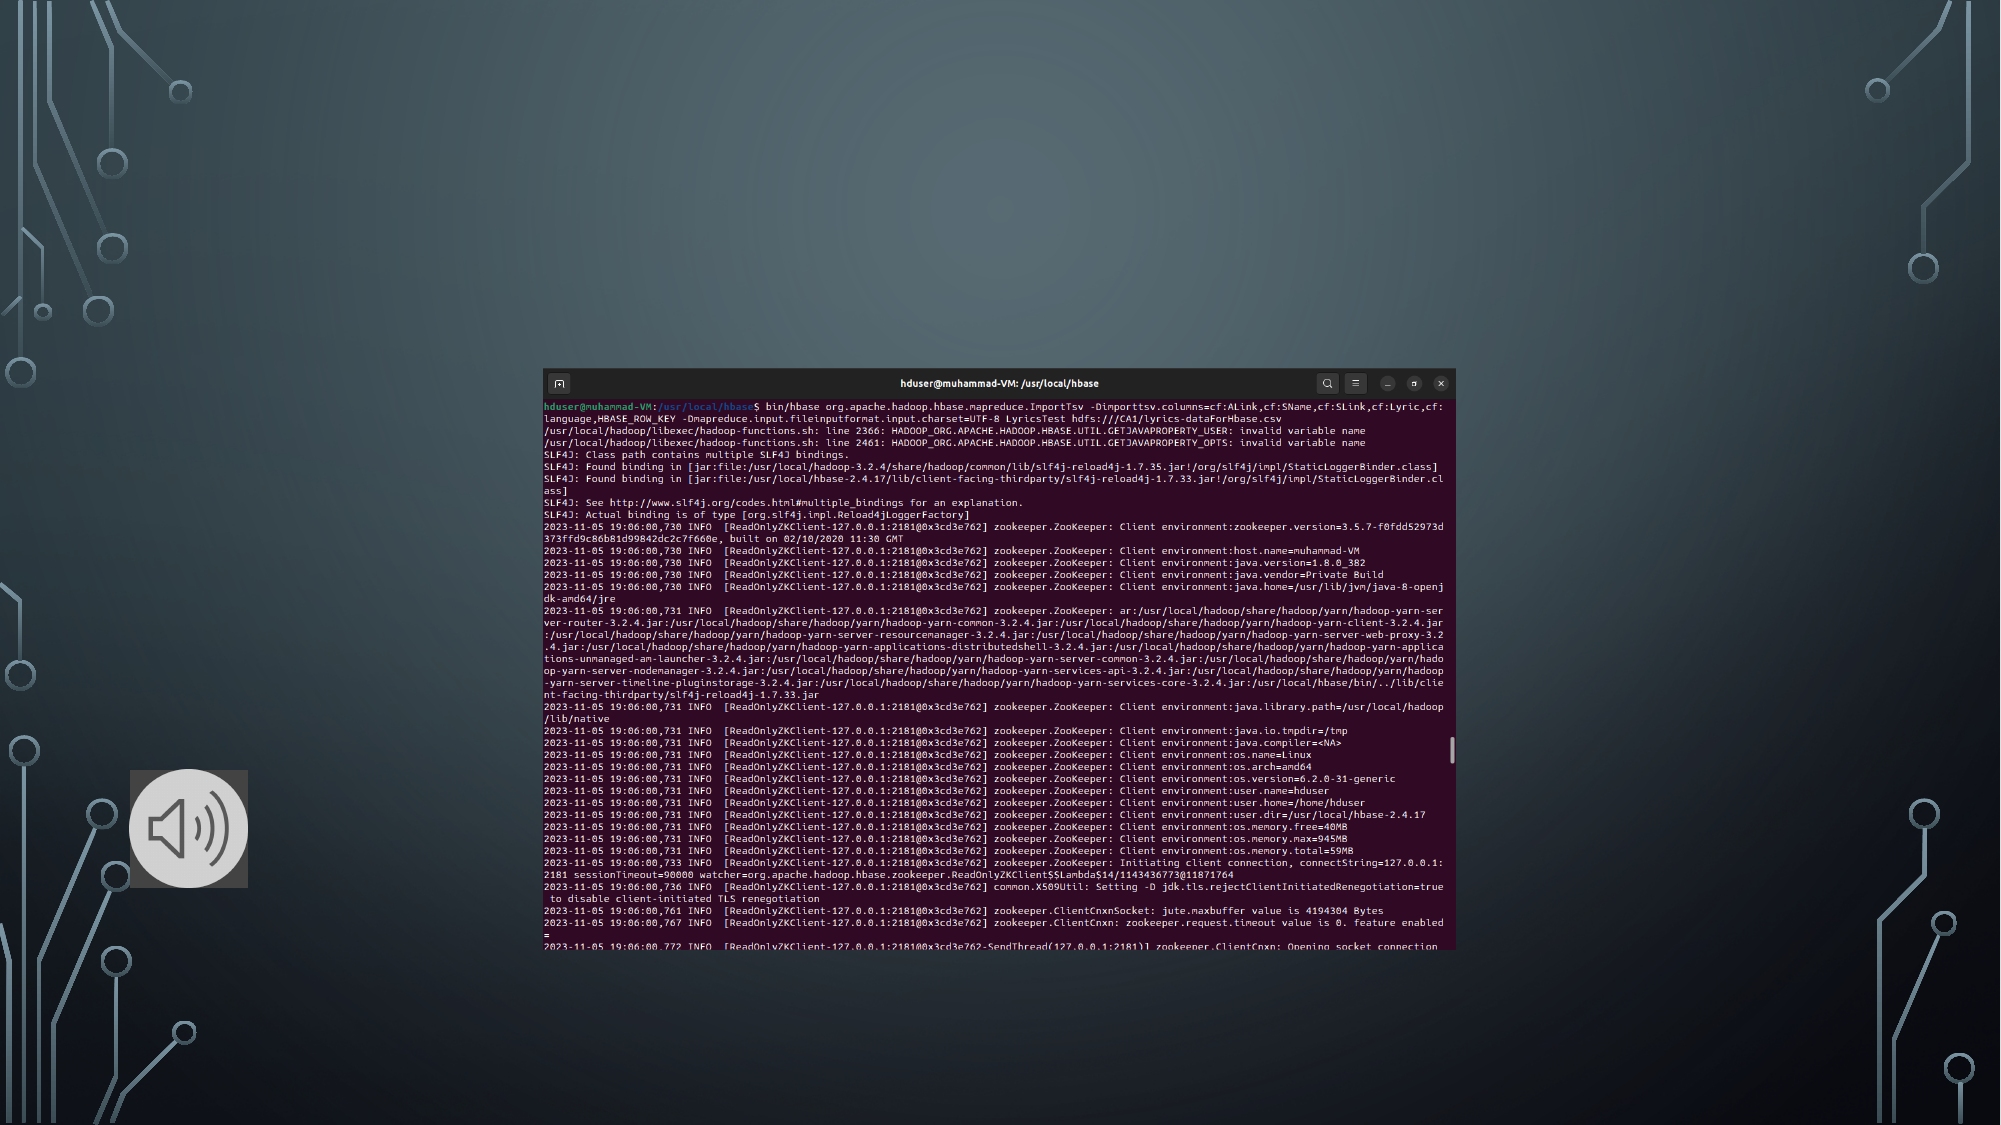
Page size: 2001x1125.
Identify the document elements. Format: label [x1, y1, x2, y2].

picture [128, 768, 249, 890]
list [543, 368, 1456, 951]
